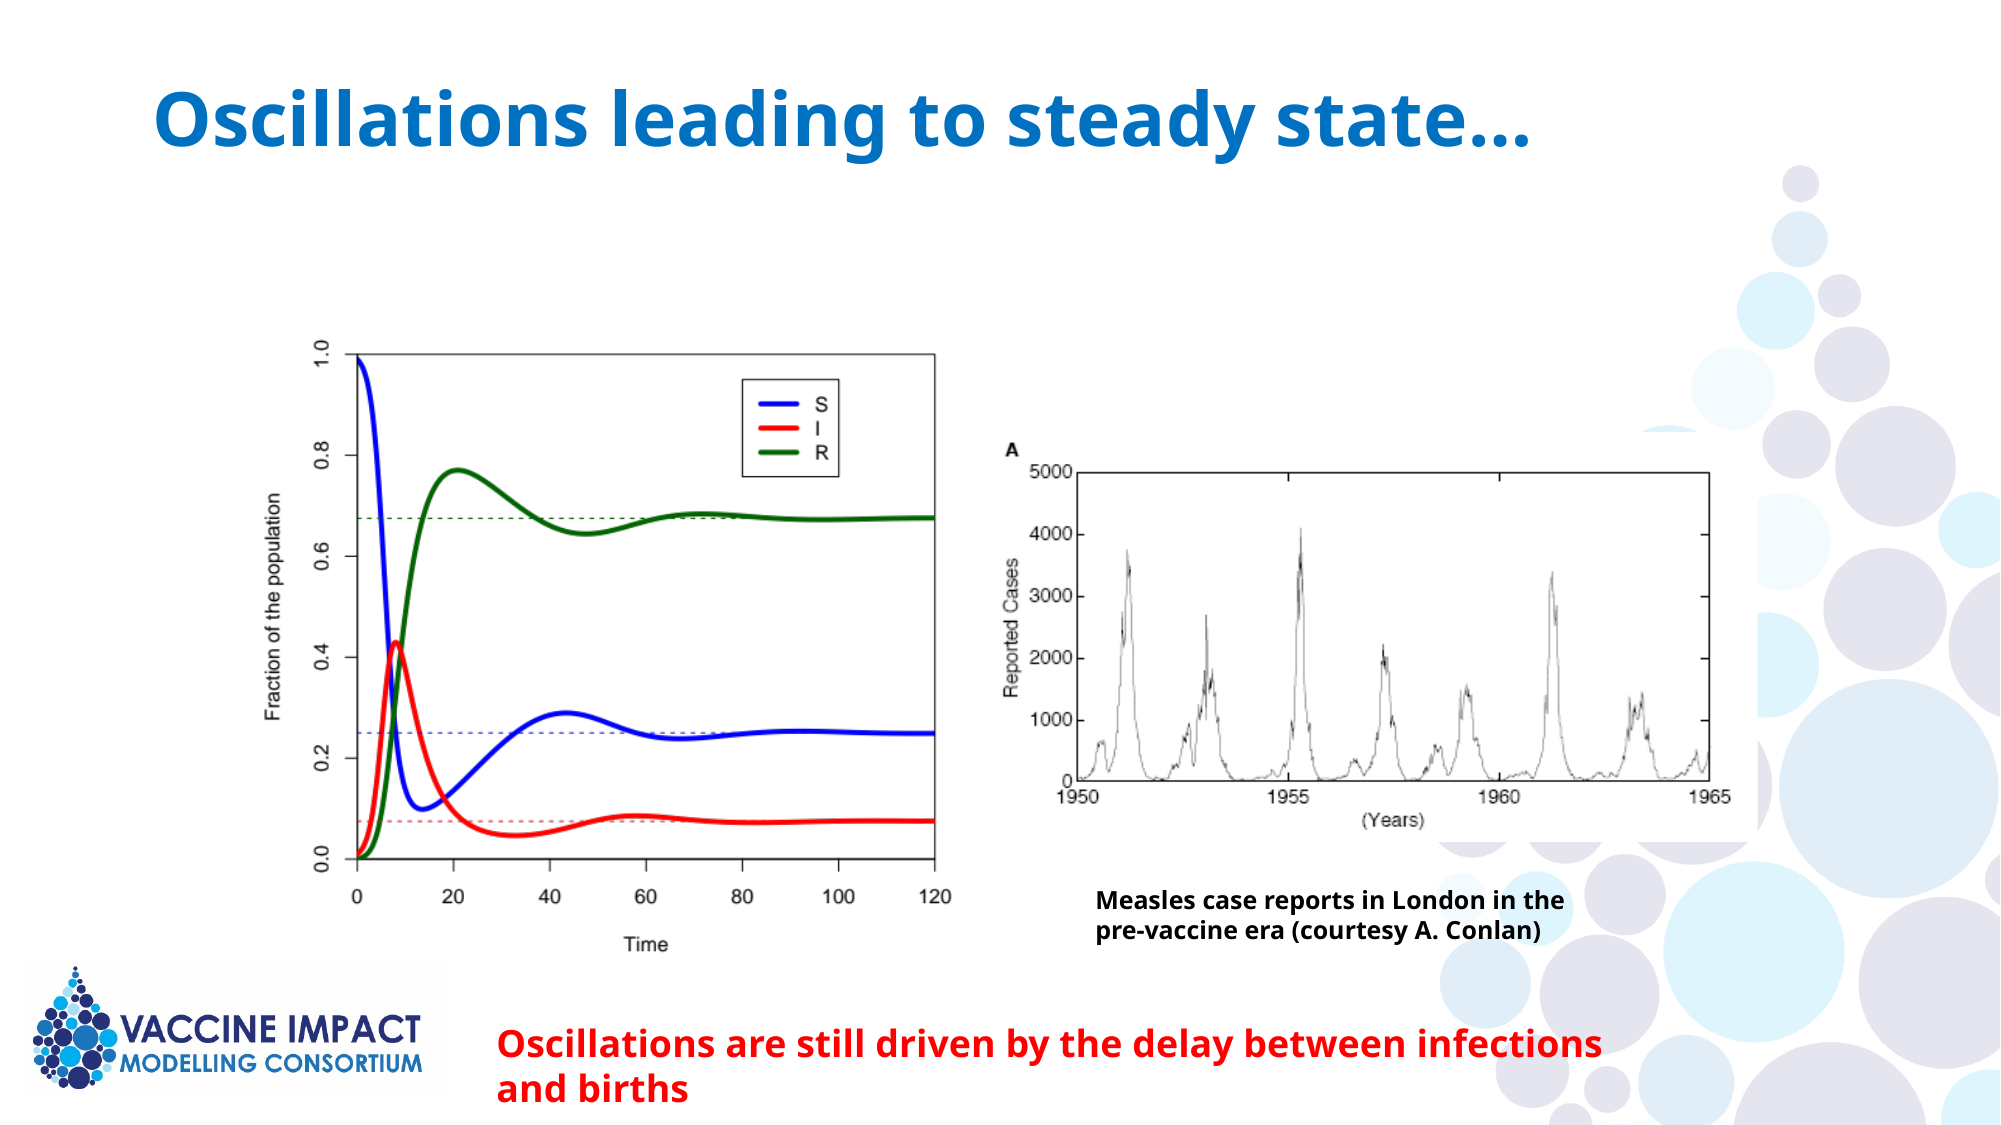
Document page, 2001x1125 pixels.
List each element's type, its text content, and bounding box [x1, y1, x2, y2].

text_box Measles case reports in London in the pre-vaccine era (courtesy A. Conlan) [1080, 877, 1606, 953]
picture [0, 0, 2001, 1125]
text_box Oscillations are still driven by the delay between infections and births [481, 1012, 1643, 1117]
title Oscillations leading to steady state… [137, 59, 1863, 185]
